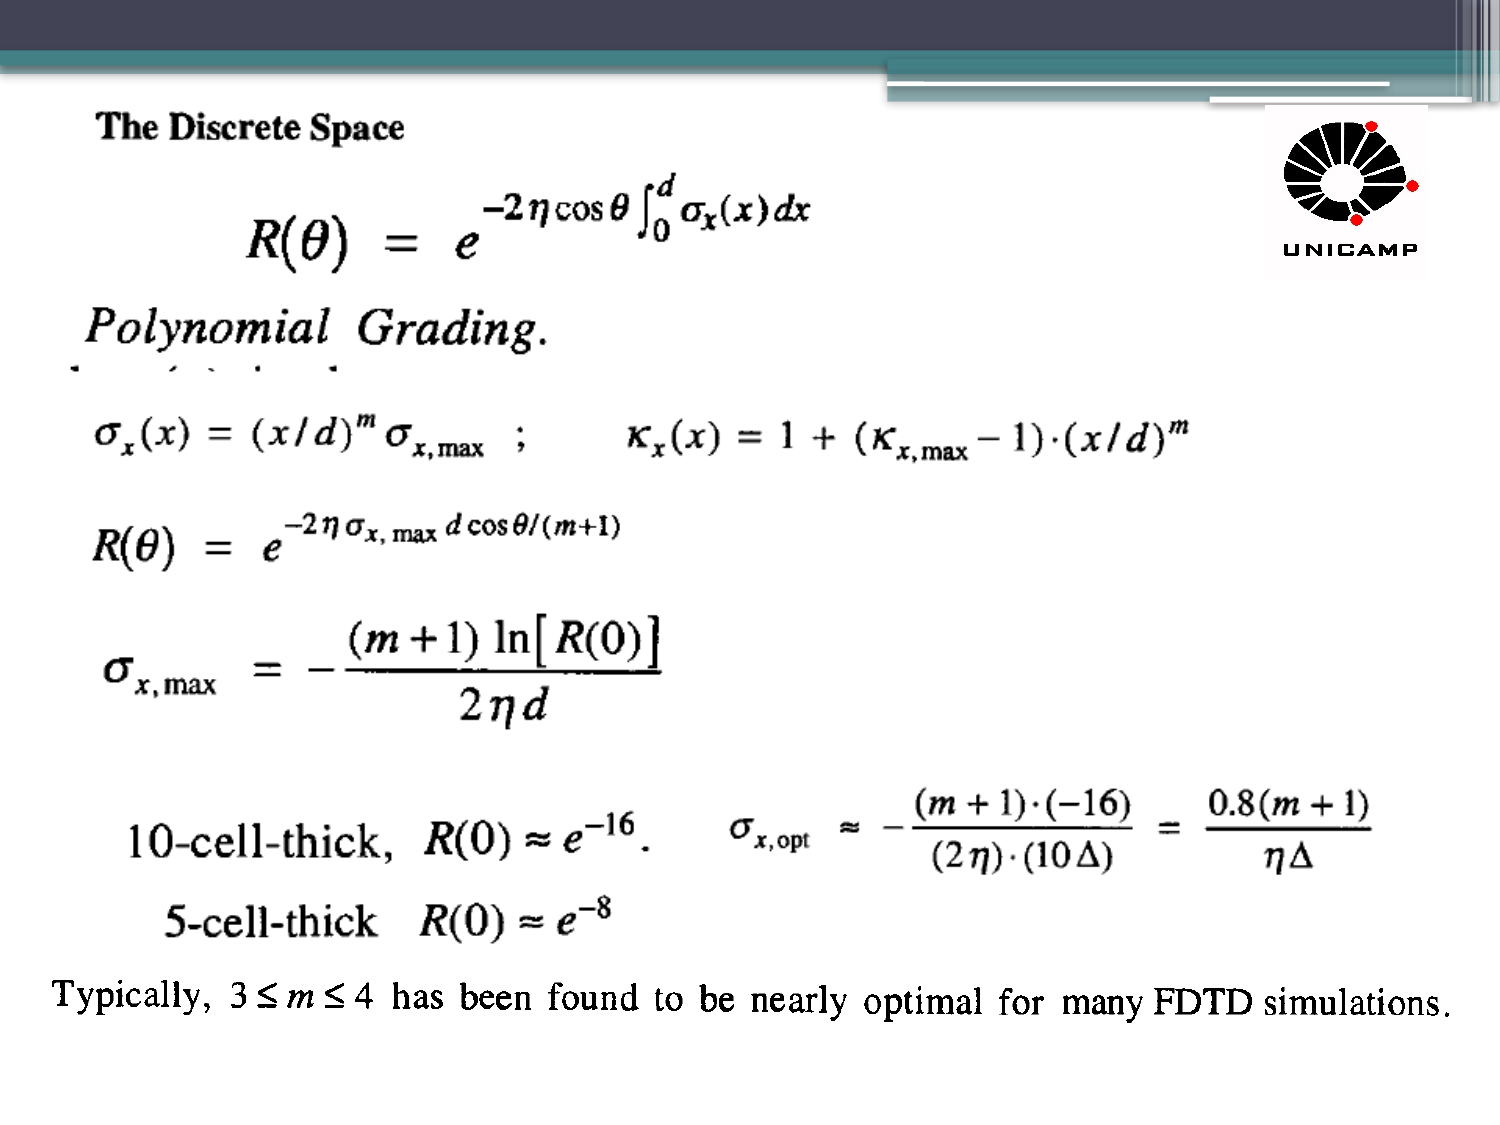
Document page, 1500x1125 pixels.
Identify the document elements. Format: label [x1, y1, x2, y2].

picture [46, 93, 1454, 1025]
